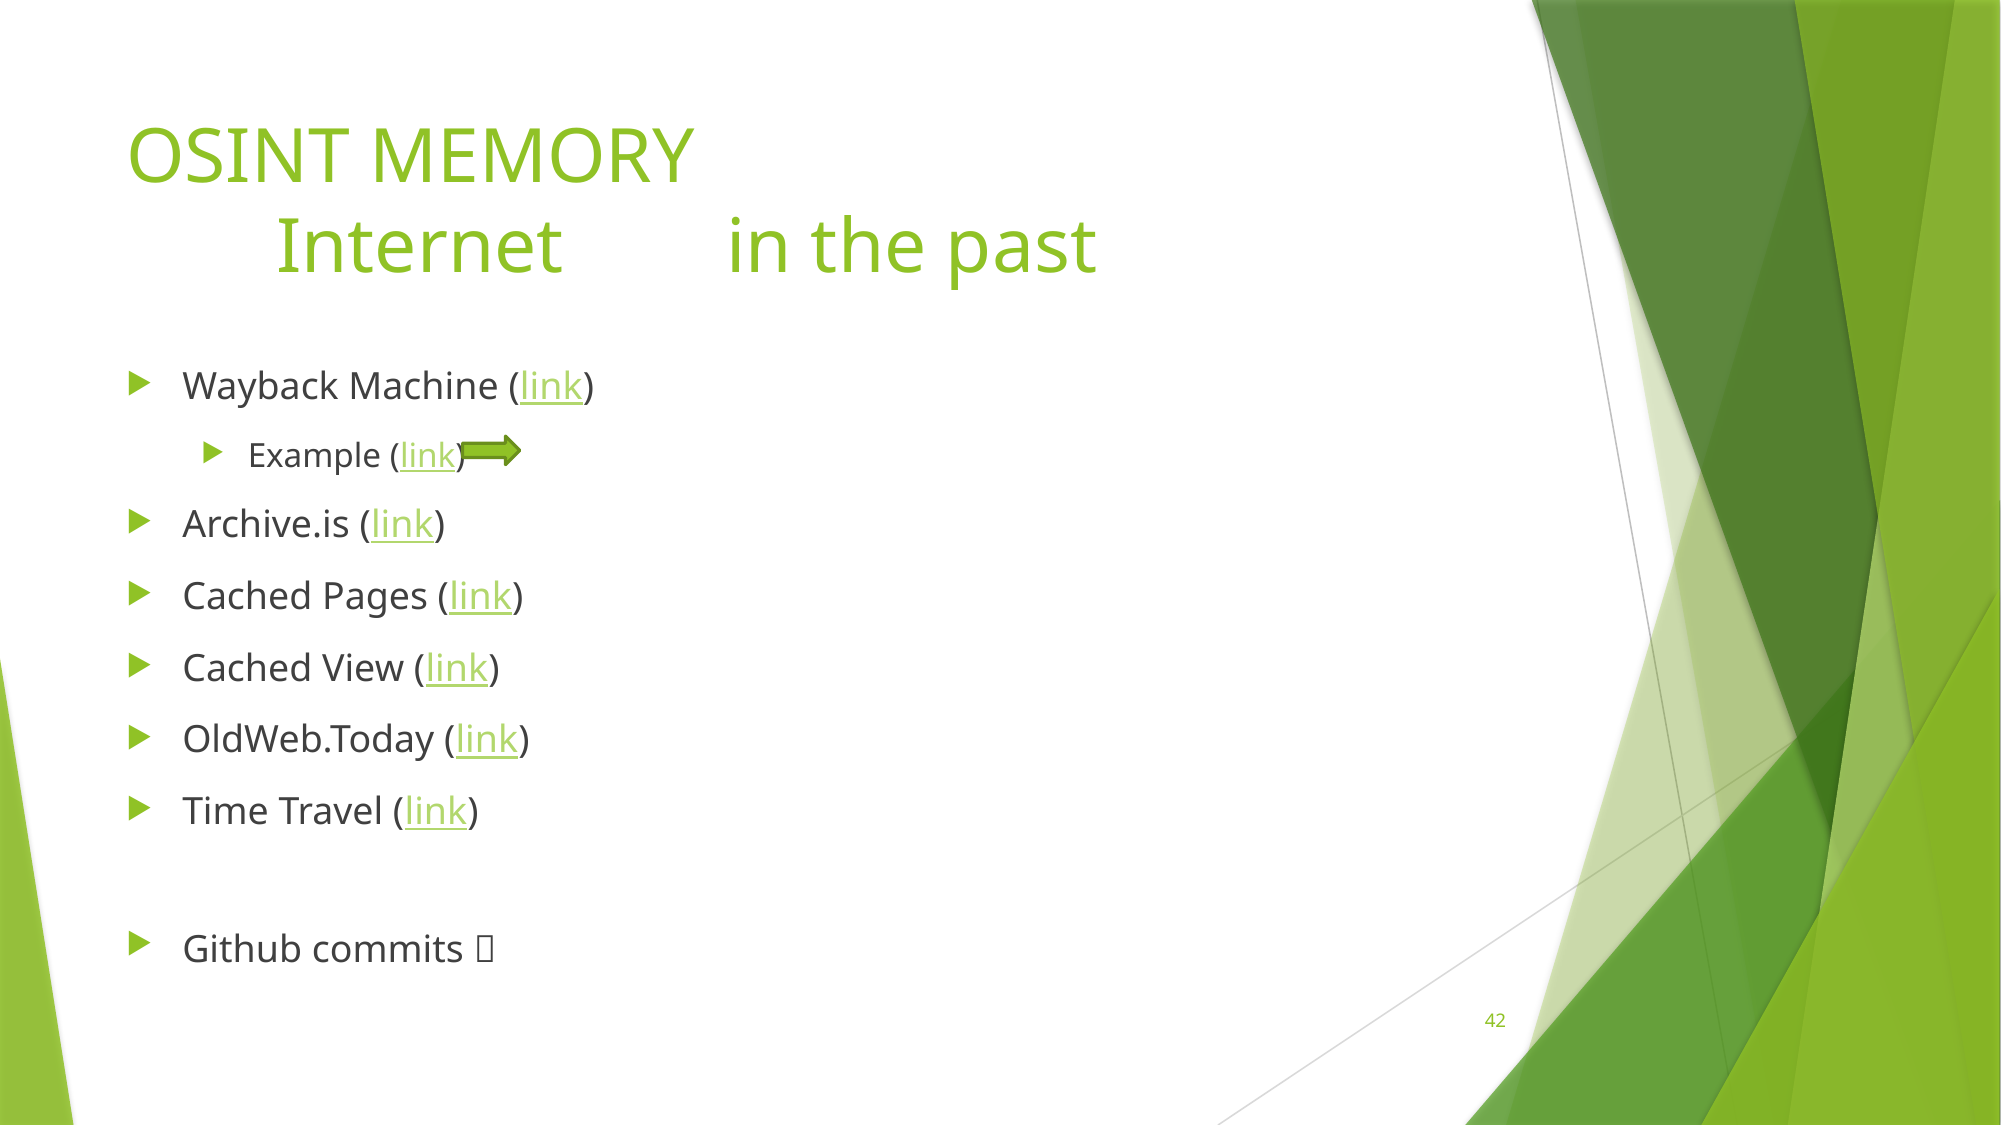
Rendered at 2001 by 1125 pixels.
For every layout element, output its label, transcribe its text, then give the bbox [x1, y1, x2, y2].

text_box [461, 434, 521, 467]
slide_number 42 [1409, 991, 1522, 1051]
title OSINT MEMORY Internet in the past [111, 99, 1522, 317]
list Wayback Machine (link) Example (link) Archive.is (link) Cached Pages (link) Cached View (link) OldWeb.Today (link) Time Travel (link) Github commits  [111, 354, 1522, 992]
